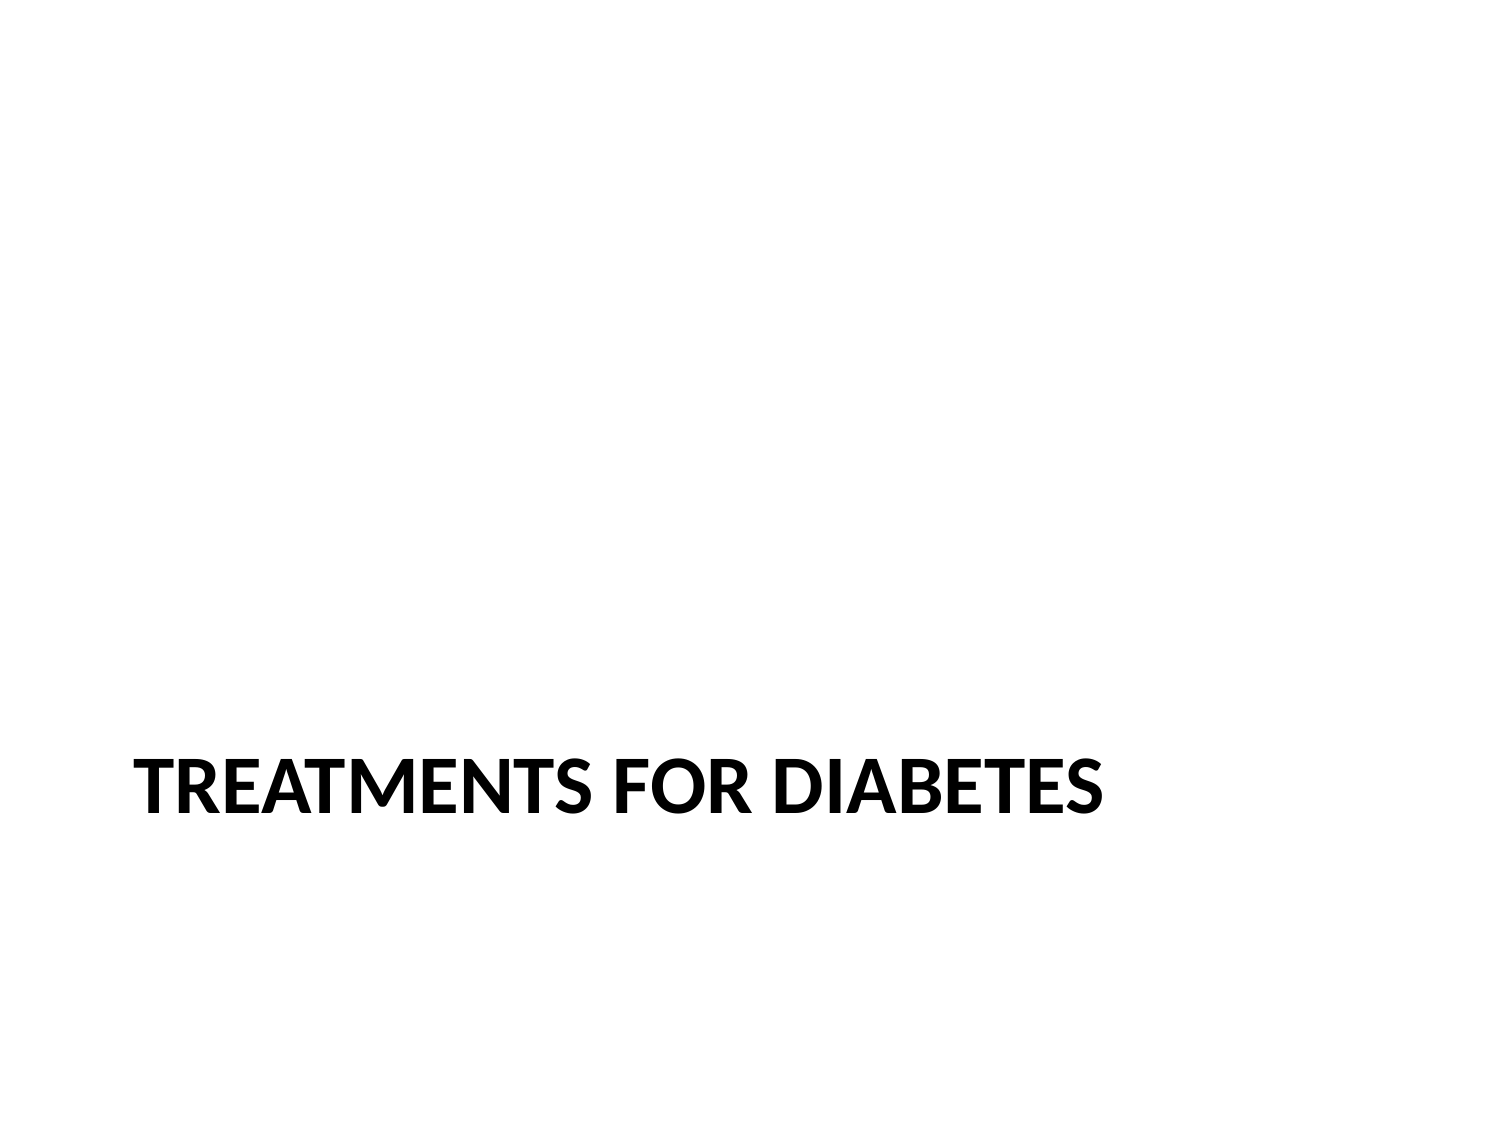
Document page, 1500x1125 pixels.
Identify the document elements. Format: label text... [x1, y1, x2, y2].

title Treatments for Diabetes [118, 722, 1394, 947]
